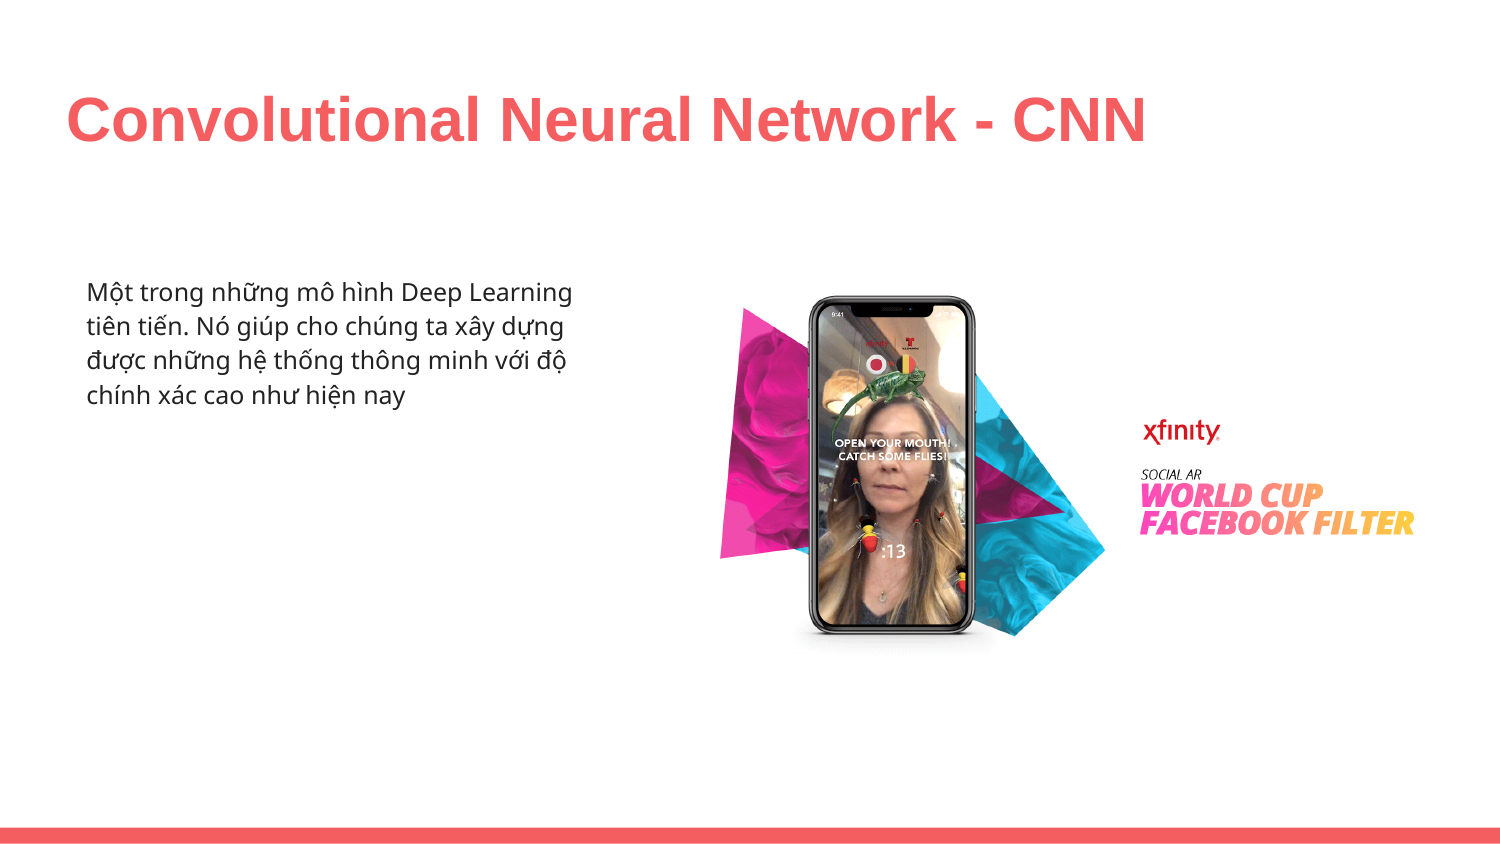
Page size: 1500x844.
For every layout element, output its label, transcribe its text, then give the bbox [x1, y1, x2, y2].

list Một trong những mô hình Deep Learning tiên tiến. Nó giúp cho chúng ta xây dựng được những hệ thống thông minh với độ chính xác cao như hiện nay [71, 256, 597, 817]
title Convolutional Neural Network - CNN [51, 64, 1449, 167]
picture [596, 267, 1473, 670]
